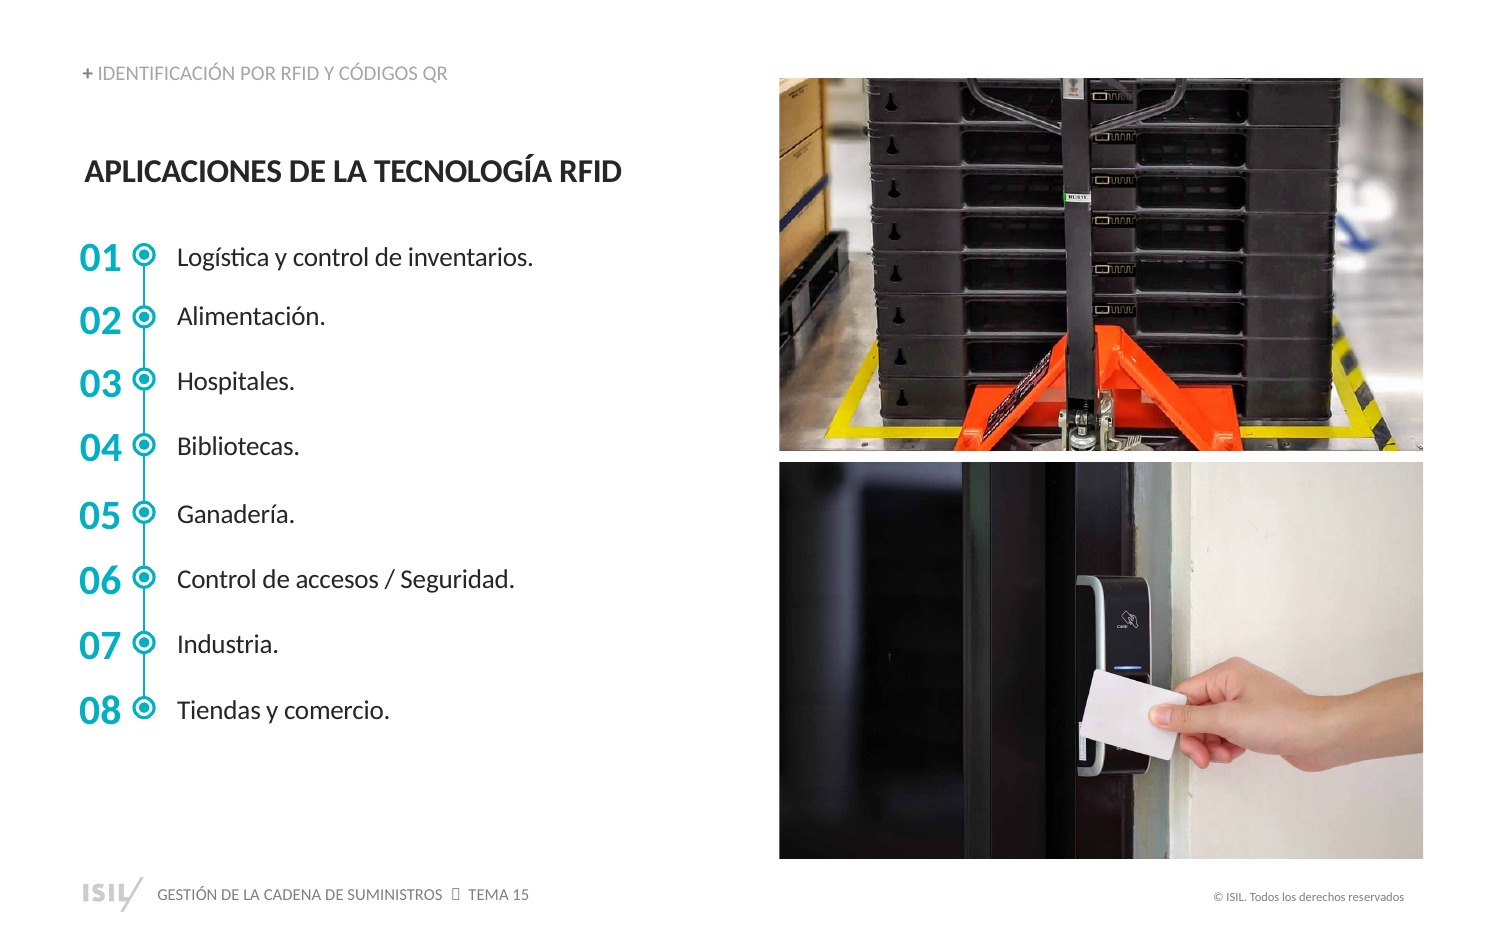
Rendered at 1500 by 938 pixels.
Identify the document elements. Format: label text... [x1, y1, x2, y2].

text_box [133, 244, 155, 265]
text_box Logística y control de inventarios. [175, 239, 614, 273]
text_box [133, 501, 155, 523]
text_box 02 [64, 292, 122, 343]
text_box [133, 434, 155, 455]
text_box Bibliotecas. [175, 427, 614, 461]
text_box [133, 697, 155, 718]
text_box 06 [64, 552, 122, 603]
text_box + IDENTIFICACIÓN POR RFID Y CÓDIGOS QR [82, 61, 780, 85]
text_box Industria. [175, 626, 614, 660]
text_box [133, 306, 155, 328]
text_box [133, 368, 155, 390]
text_box Hospitales. [175, 363, 614, 396]
text_box Ganadería. [175, 496, 614, 530]
text_box Control de accesos / Seguridad. [175, 561, 614, 595]
text_box APLICACIONES DE LA TECNOLOGÍA RFID [82, 149, 696, 190]
text_box 08 [64, 683, 122, 734]
picture [779, 78, 1424, 452]
picture [779, 462, 1424, 859]
text_box Tiendas y comercio. [175, 692, 614, 725]
text_box Alimentación. [175, 298, 614, 331]
text_box 05 [64, 487, 122, 538]
text_box 04 [65, 419, 123, 470]
text_box 07 [64, 617, 122, 669]
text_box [133, 566, 155, 588]
text_box 03 [64, 356, 122, 407]
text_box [133, 632, 155, 653]
text_box 01 [64, 229, 122, 280]
